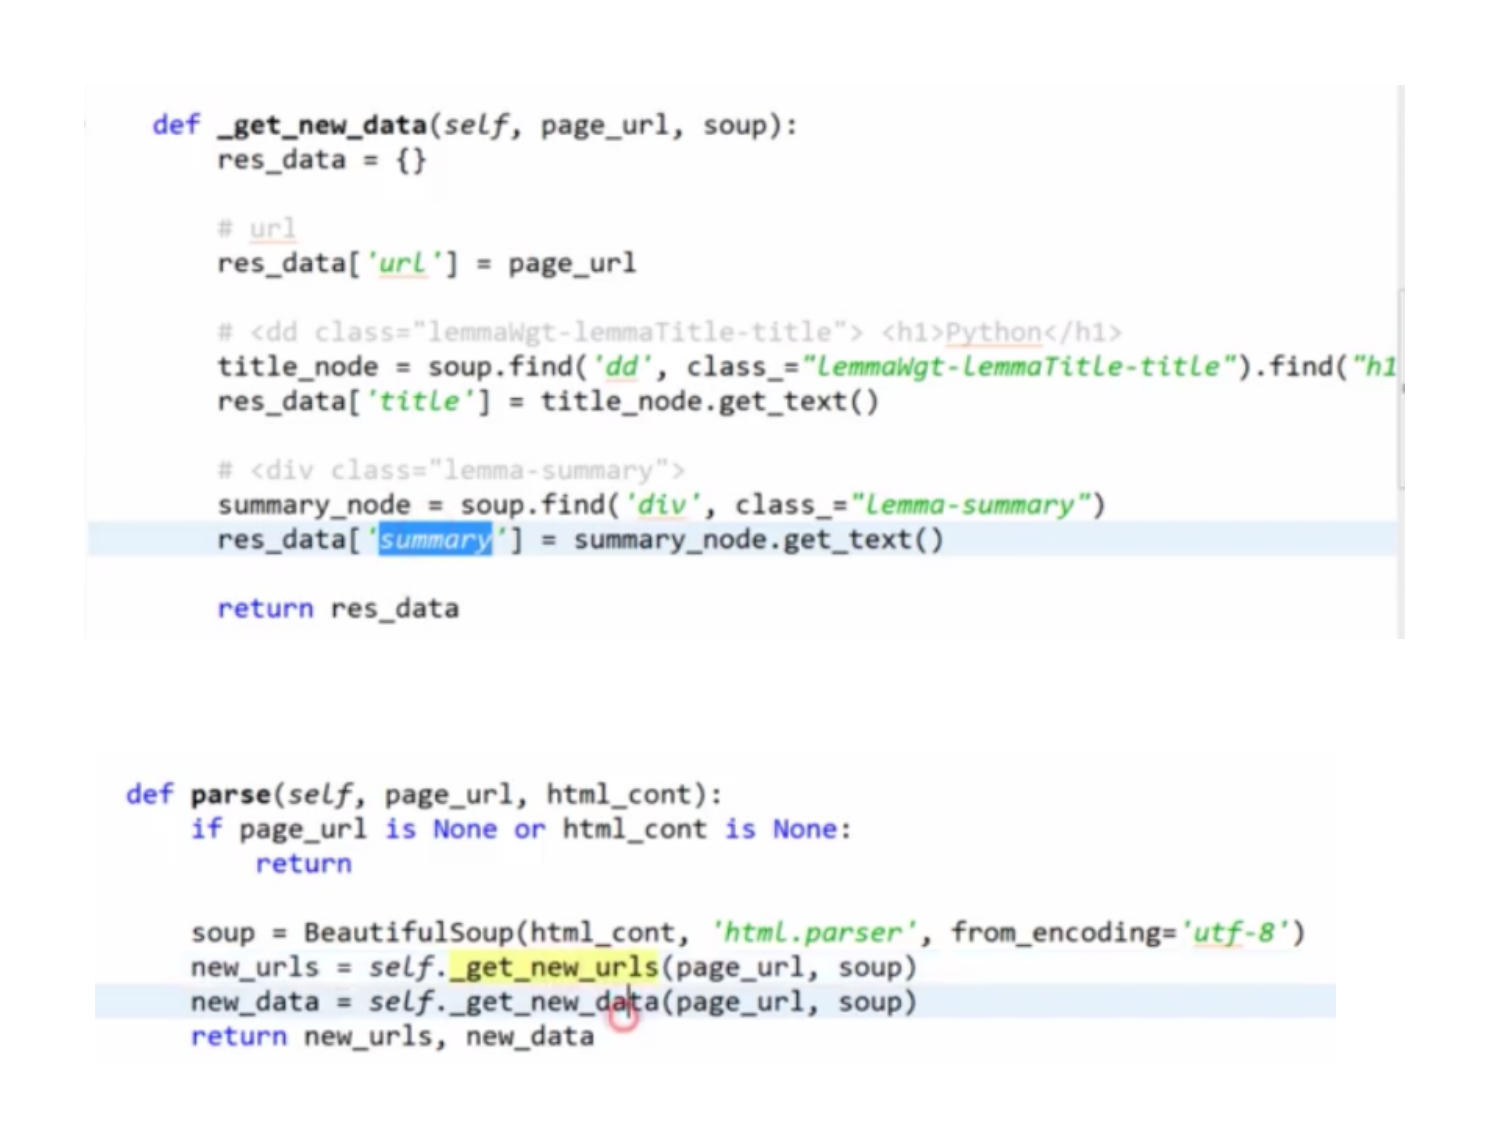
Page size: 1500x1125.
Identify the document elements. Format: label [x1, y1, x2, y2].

picture [95, 751, 1336, 1065]
picture [83, 85, 1405, 640]
